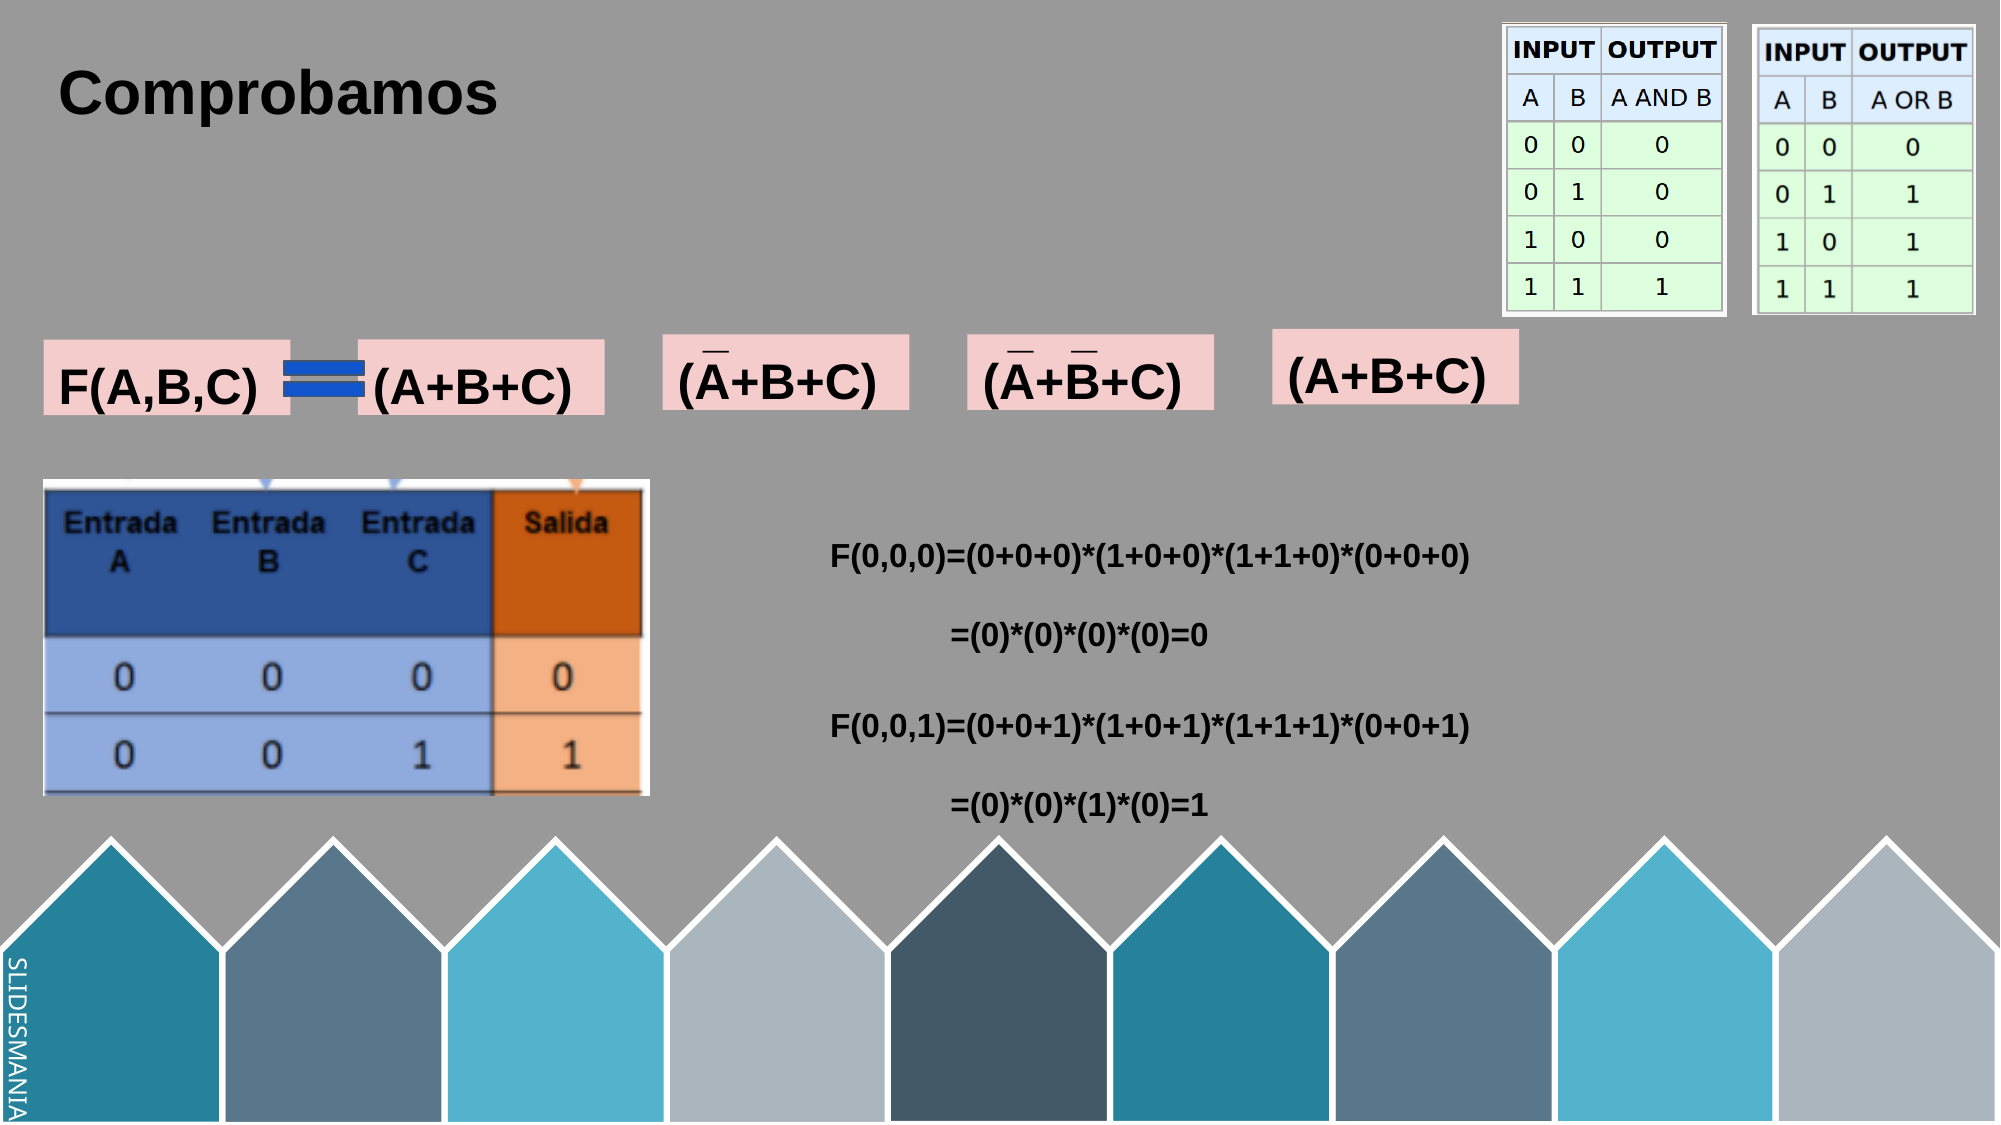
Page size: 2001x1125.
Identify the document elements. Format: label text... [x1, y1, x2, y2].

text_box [43, 286, 1520, 416]
picture [1752, 24, 1977, 315]
picture [1502, 21, 1727, 317]
text_box Comprobamos [43, 36, 1453, 250]
text_box F(0,0,0)=(0+0+0)*(1+0+0)*(1+1+0)*(0+0+0) =(0)*(0)*(0)*(0)=0 [815, 518, 1503, 595]
picture [43, 478, 651, 796]
text_box F(0,0,1)=(0+0+1)*(1+0+1)*(1+1+1)*(0+0+1) =(0)*(0)*(1)*(0)=1 [815, 688, 1503, 765]
